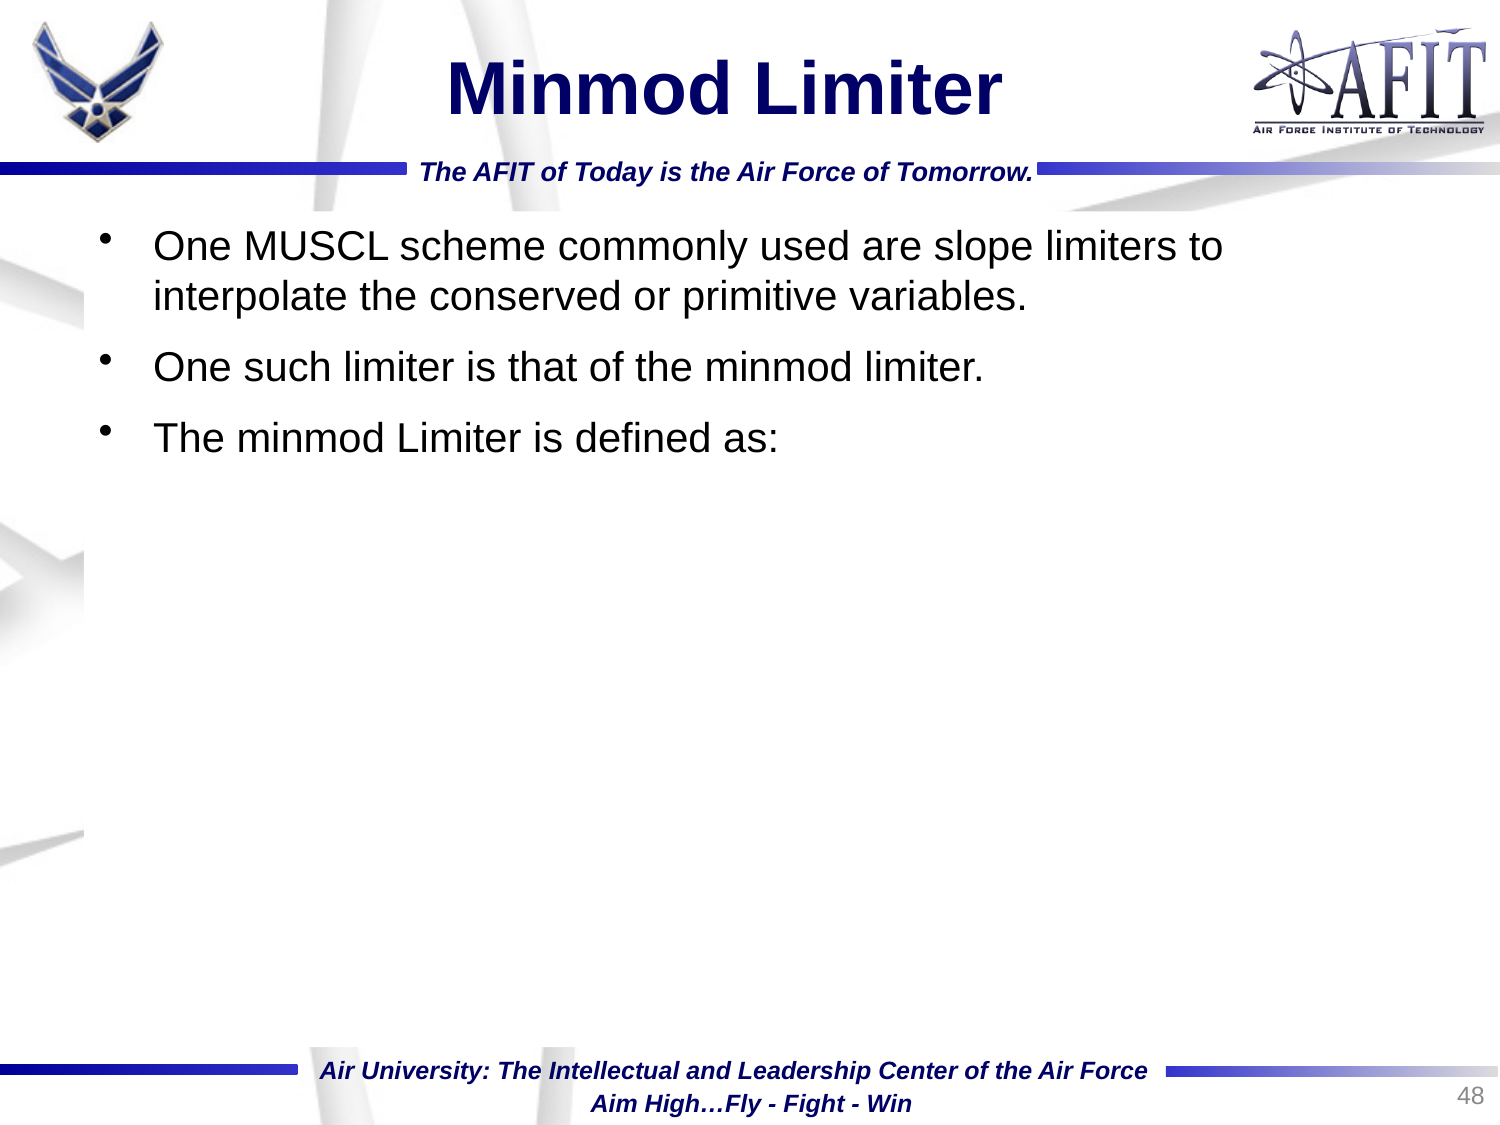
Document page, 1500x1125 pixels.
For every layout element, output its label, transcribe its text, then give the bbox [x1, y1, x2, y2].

picture [610, 169, 616, 179]
title Minmod Limiter [87, 0, 1363, 169]
picture [1363, 0, 1500, 162]
picture [803, 169, 810, 179]
picture [994, 169, 1001, 179]
picture [868, 169, 875, 179]
picture [545, 169, 552, 179]
picture [0, 169, 1500, 1125]
picture [916, 169, 923, 179]
picture [957, 169, 964, 179]
slide_number 48 [1149, 1065, 1500, 1125]
picture [594, 169, 601, 179]
picture [0, 0, 87, 162]
